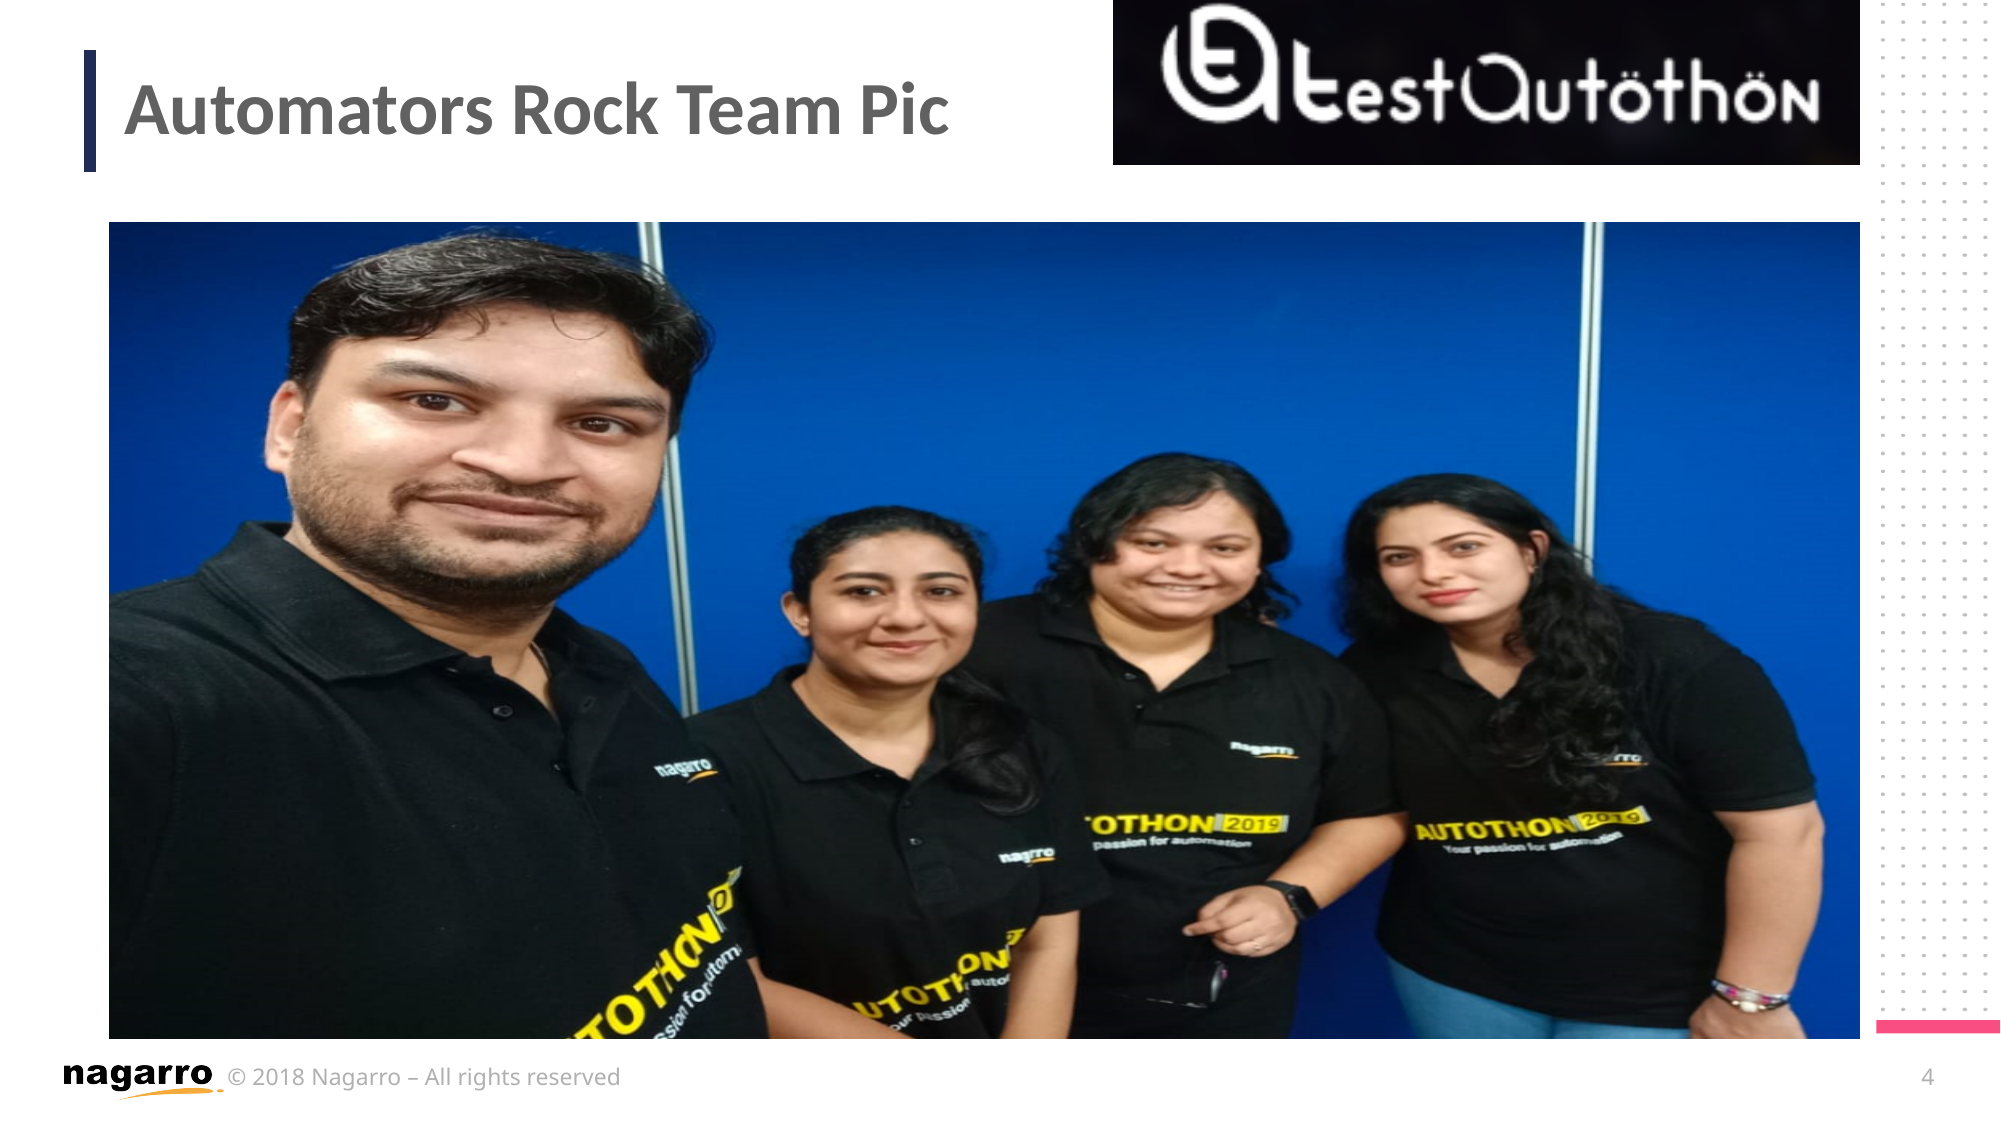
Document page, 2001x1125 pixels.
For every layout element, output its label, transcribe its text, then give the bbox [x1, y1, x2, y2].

picture [1113, 0, 1860, 165]
picture [1881, 0, 2000, 1020]
picture [64, 1065, 224, 1102]
title Automators Rock Team Pic [109, 62, 1113, 160]
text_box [109, 222, 1860, 1039]
